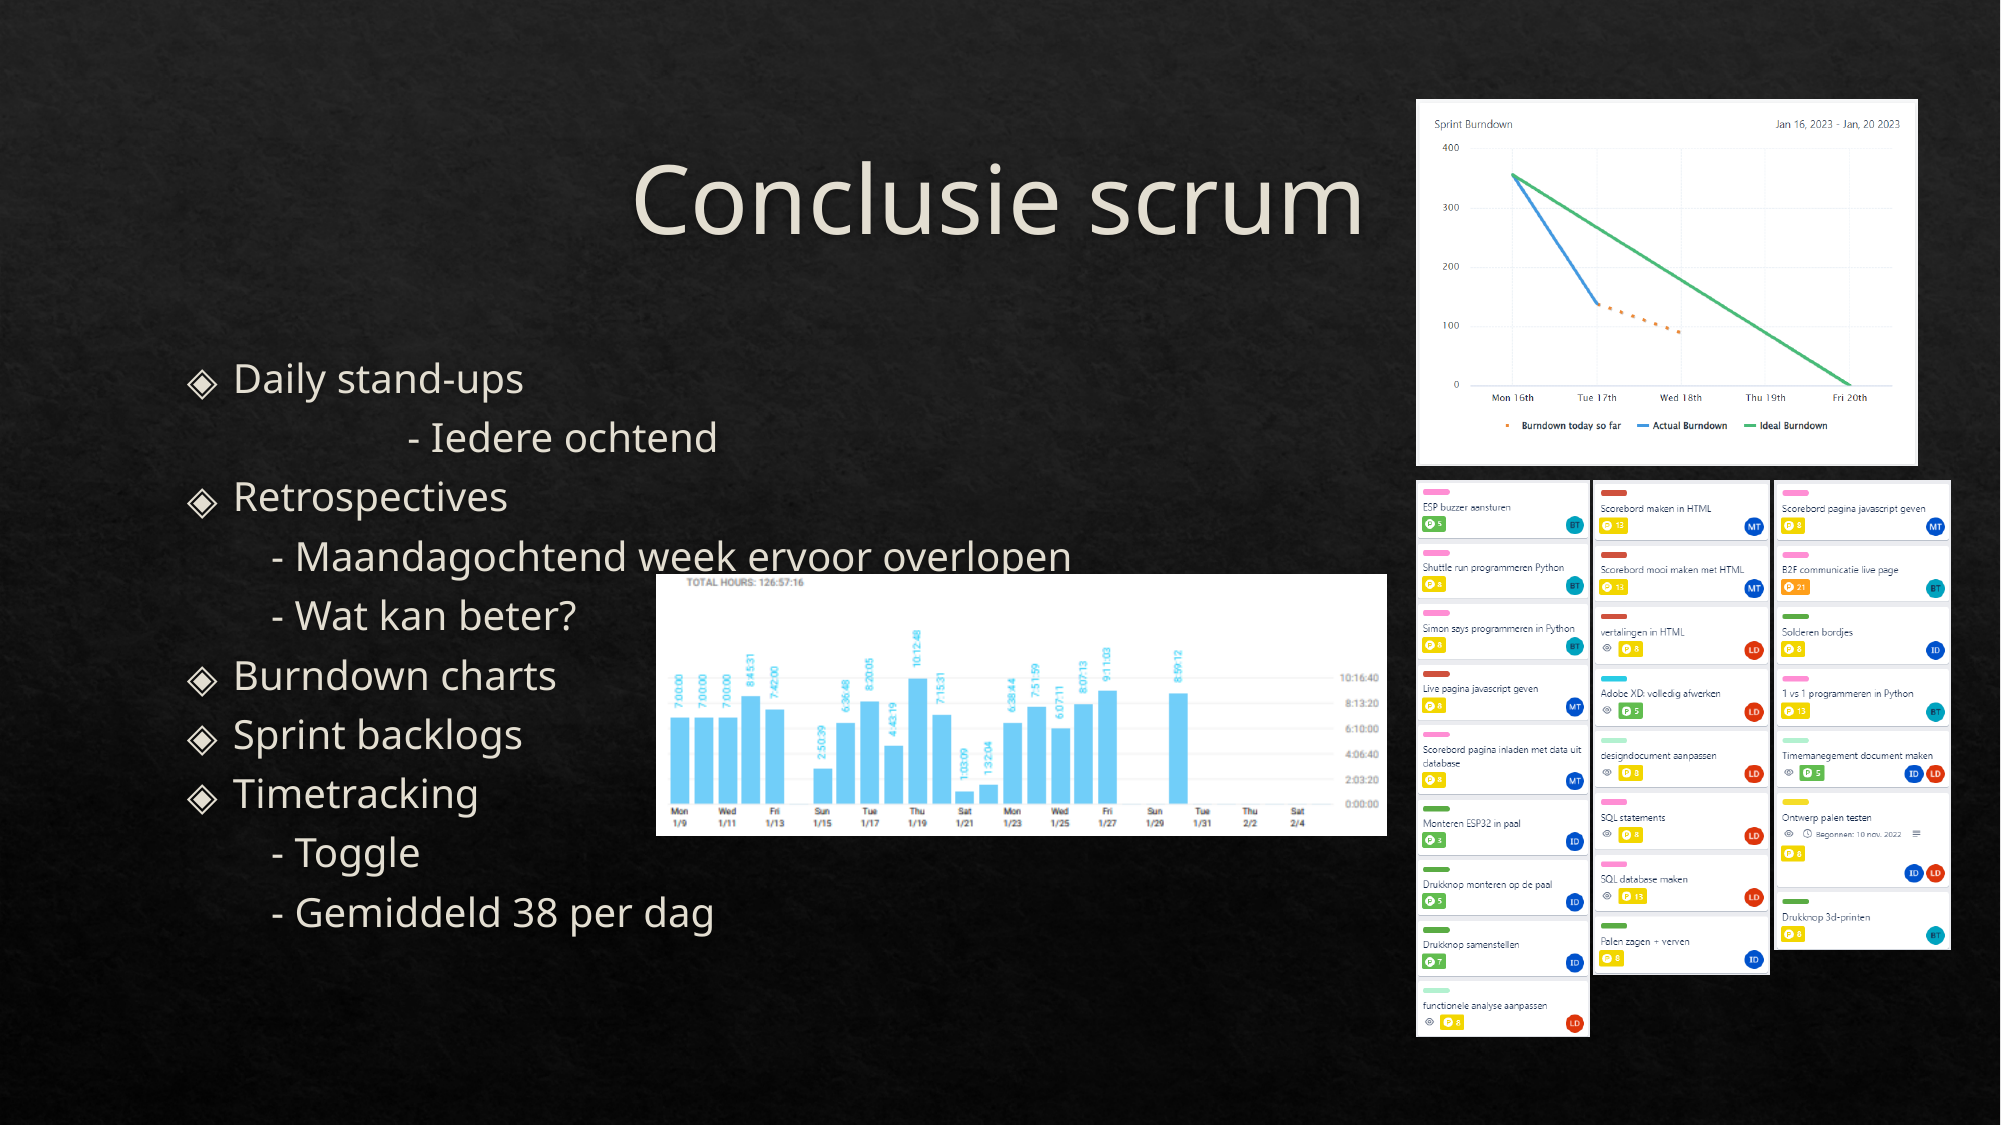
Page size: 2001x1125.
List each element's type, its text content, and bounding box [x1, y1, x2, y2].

title Conclusie scrum [149, 99, 1414, 307]
list Daily stand-ups - Iedere ochtend Retrospectives - Maandagochtend week ervoor overlopen - Wat kan beter? Burndown charts Sprint backlogs Timetracking - Toggle - Gemiddeld 38 per dag [149, 340, 1849, 950]
picture [0, 0, 2001, 1125]
